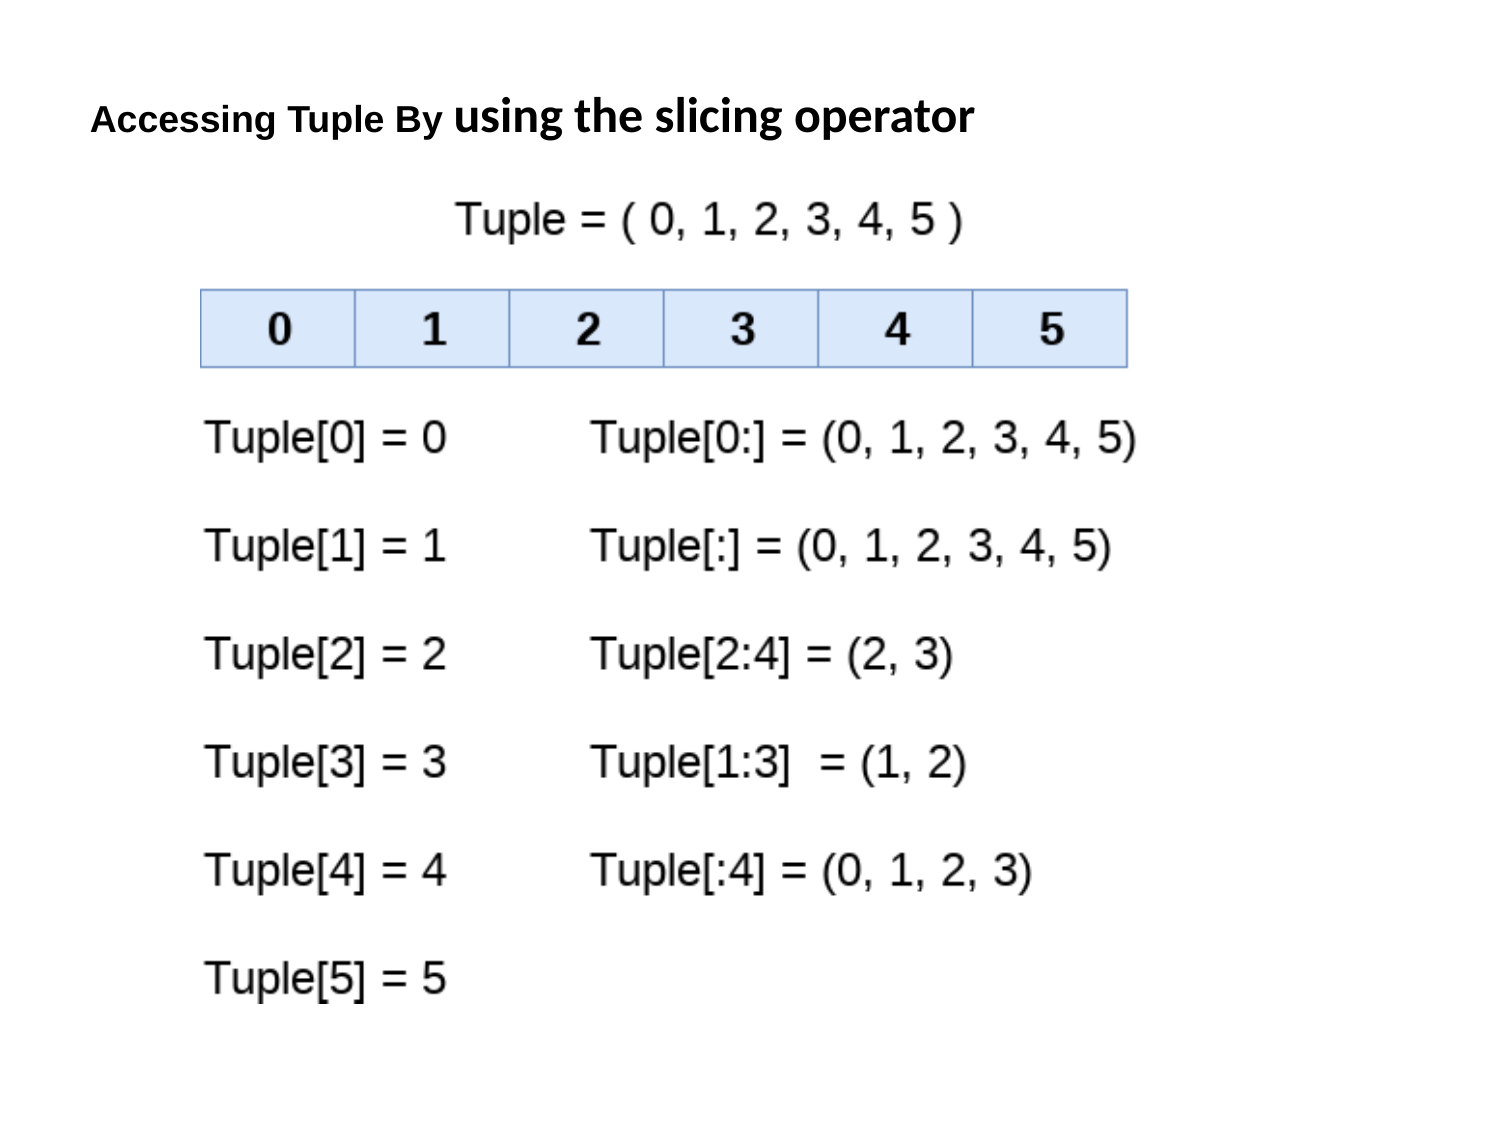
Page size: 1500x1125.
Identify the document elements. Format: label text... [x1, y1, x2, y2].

picture [199, 187, 1167, 1004]
text_box Accessing Tuple By using the slicing operator [74, 74, 1125, 150]
